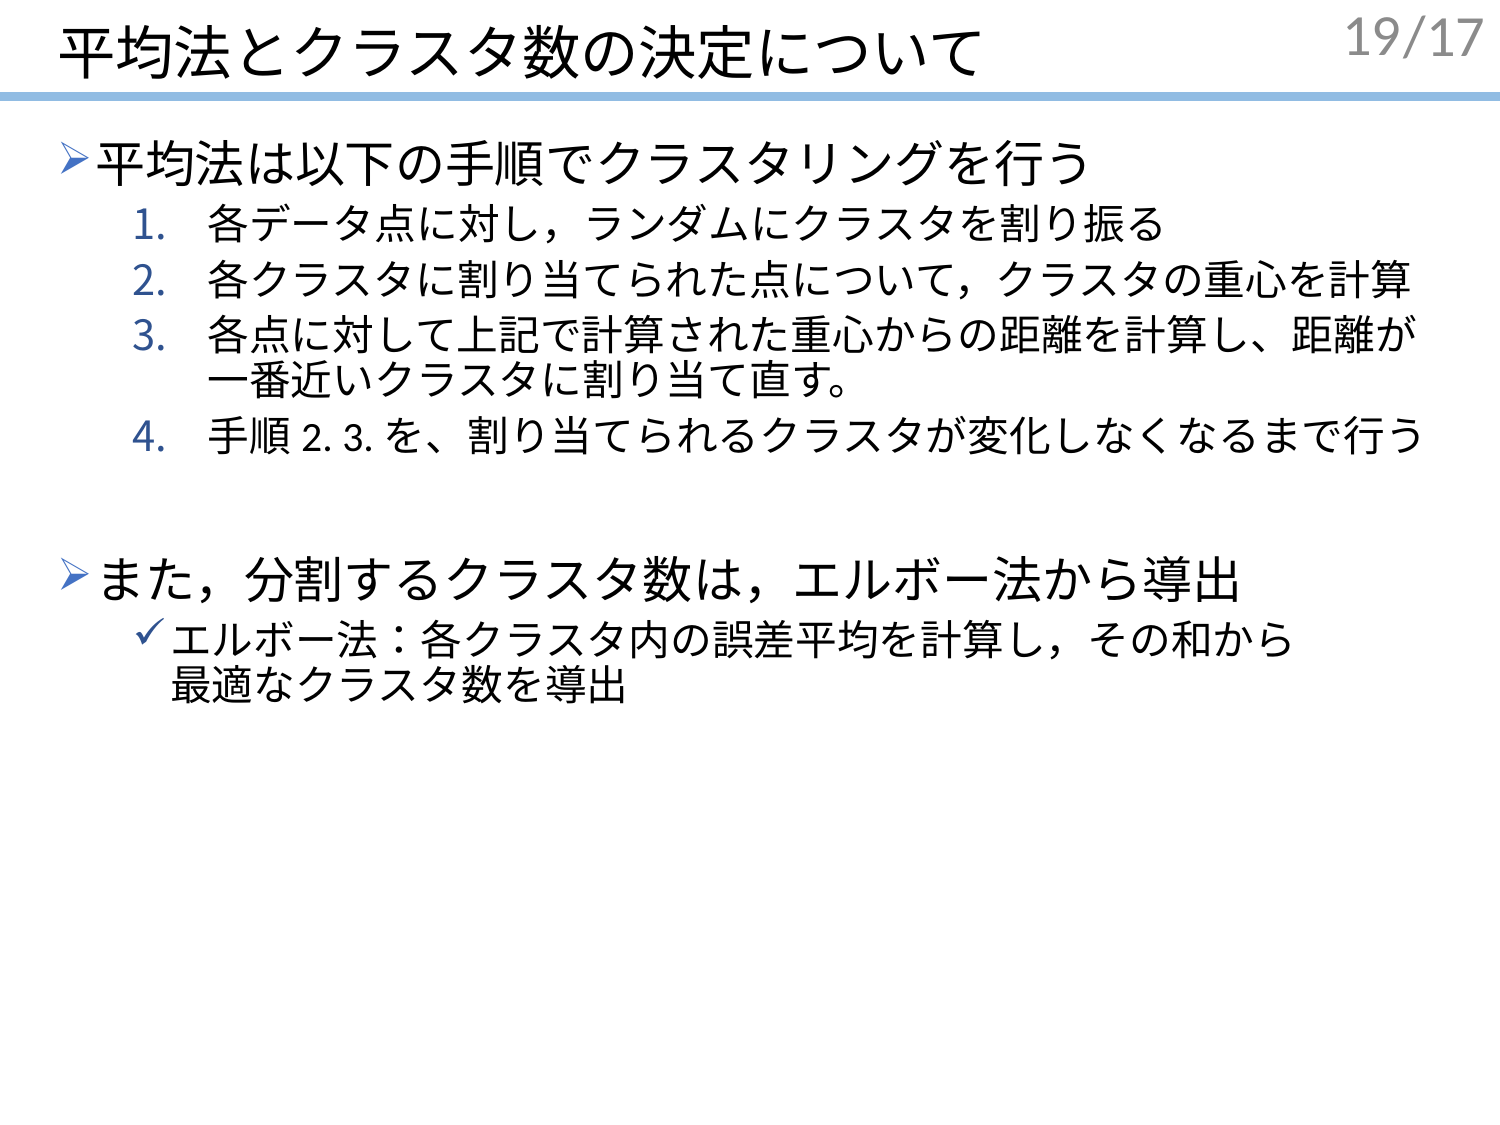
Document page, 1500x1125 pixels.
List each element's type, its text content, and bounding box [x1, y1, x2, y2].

slide_number 19 [1078, 2, 1417, 63]
